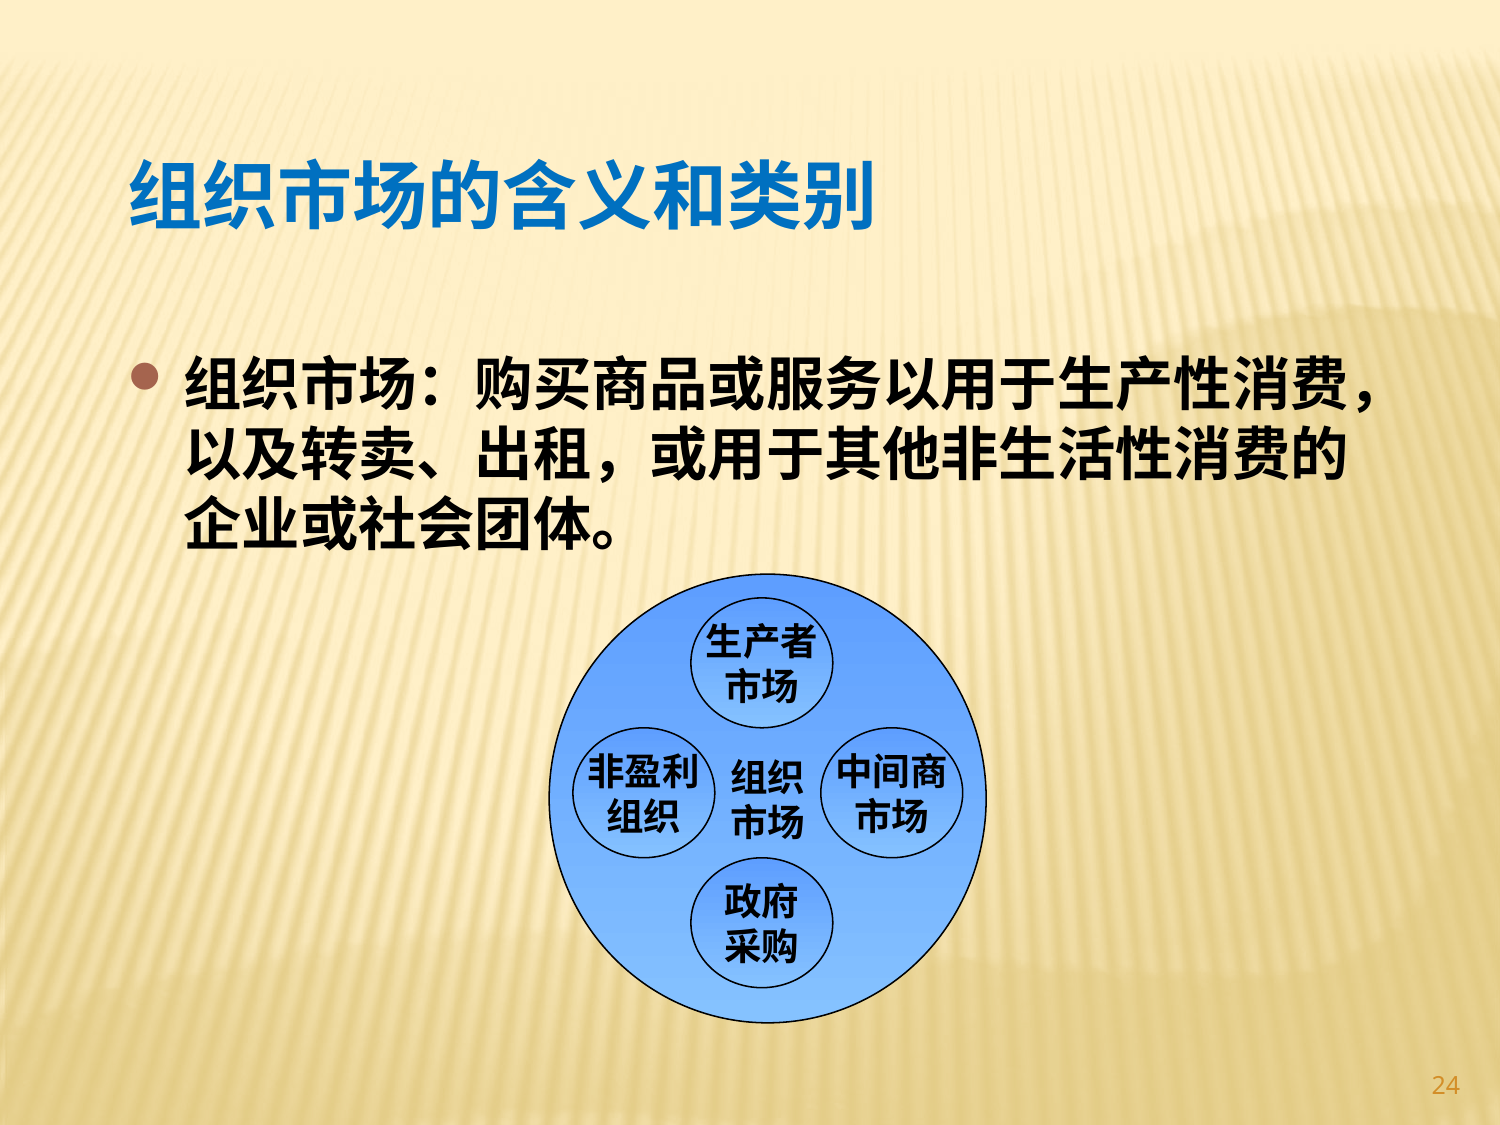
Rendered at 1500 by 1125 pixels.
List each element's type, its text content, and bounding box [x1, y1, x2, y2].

slide_number 24 [1350, 1062, 1475, 1103]
text_box 组织 市场 [549, 574, 987, 1023]
text_box 非盈利 组织 [572, 727, 715, 858]
text_box 组织市场：购买商品或服务以用于生产性消费，以及转卖、出租，或用于其他非生活性消费的企业或社会团体。 [112, 339, 1388, 1015]
text_box 政府 采购 [690, 857, 833, 988]
text_box 生产者 市场 [690, 597, 833, 728]
text_box 组织市场的含义和类别 [112, 99, 1388, 288]
text_box 中间商 市场 [820, 727, 963, 858]
